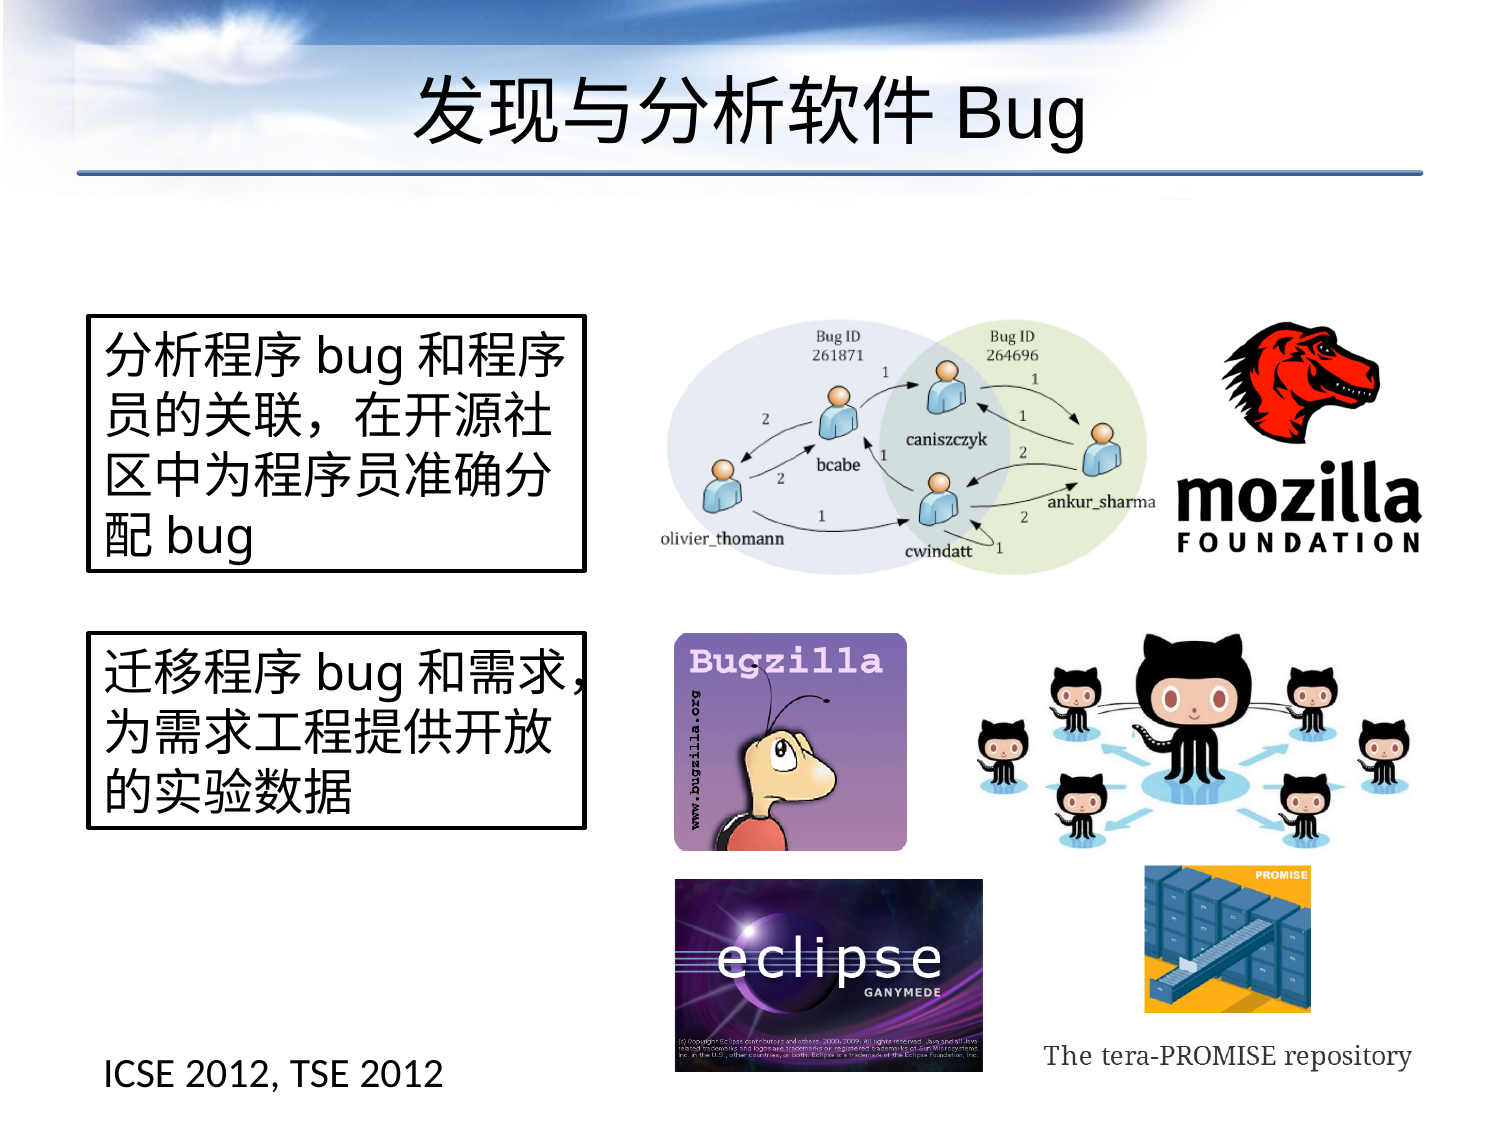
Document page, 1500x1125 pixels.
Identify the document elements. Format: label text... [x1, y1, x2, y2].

text_box ICSE 2012, TSE 2012 [86, 1036, 474, 1105]
picture [656, 317, 1158, 576]
picture [3, 0, 1452, 207]
picture [1173, 315, 1424, 557]
picture [977, 631, 1424, 1072]
picture [674, 878, 984, 1072]
text_box 分析程序bug和程序员的关联，在开源社区中为程序员准确分配bug [86, 314, 587, 573]
text_box 迁移程序bug和需求，为需求工程提供开放的实验数据 [86, 631, 587, 830]
picture [674, 633, 907, 851]
title 发现与分析软件Bug [75, 45, 1425, 173]
